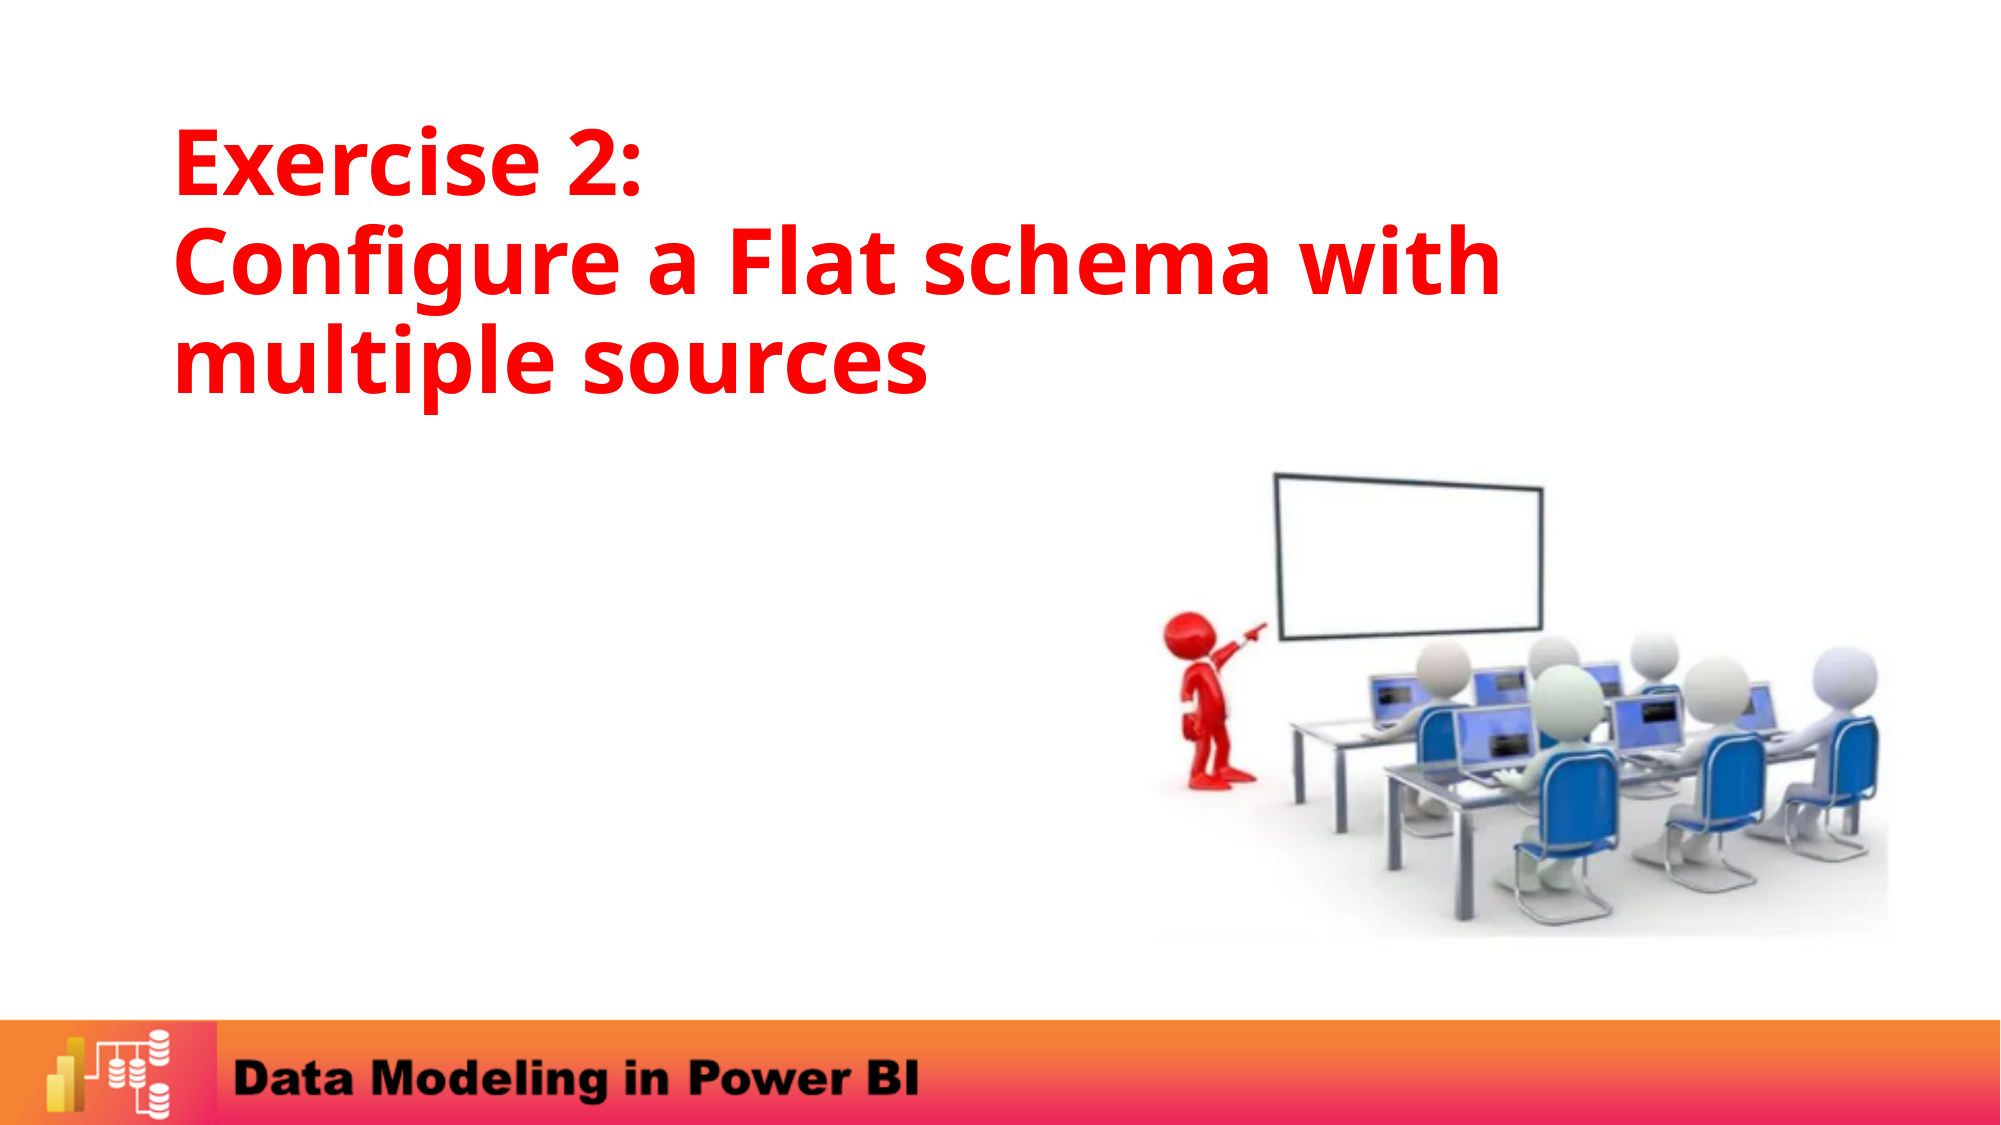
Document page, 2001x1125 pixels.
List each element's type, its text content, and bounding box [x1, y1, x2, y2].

picture [0, 0, 2001, 1125]
text_box Exercise 2: Configure a Flat schema with multiple sources [156, 108, 1844, 455]
